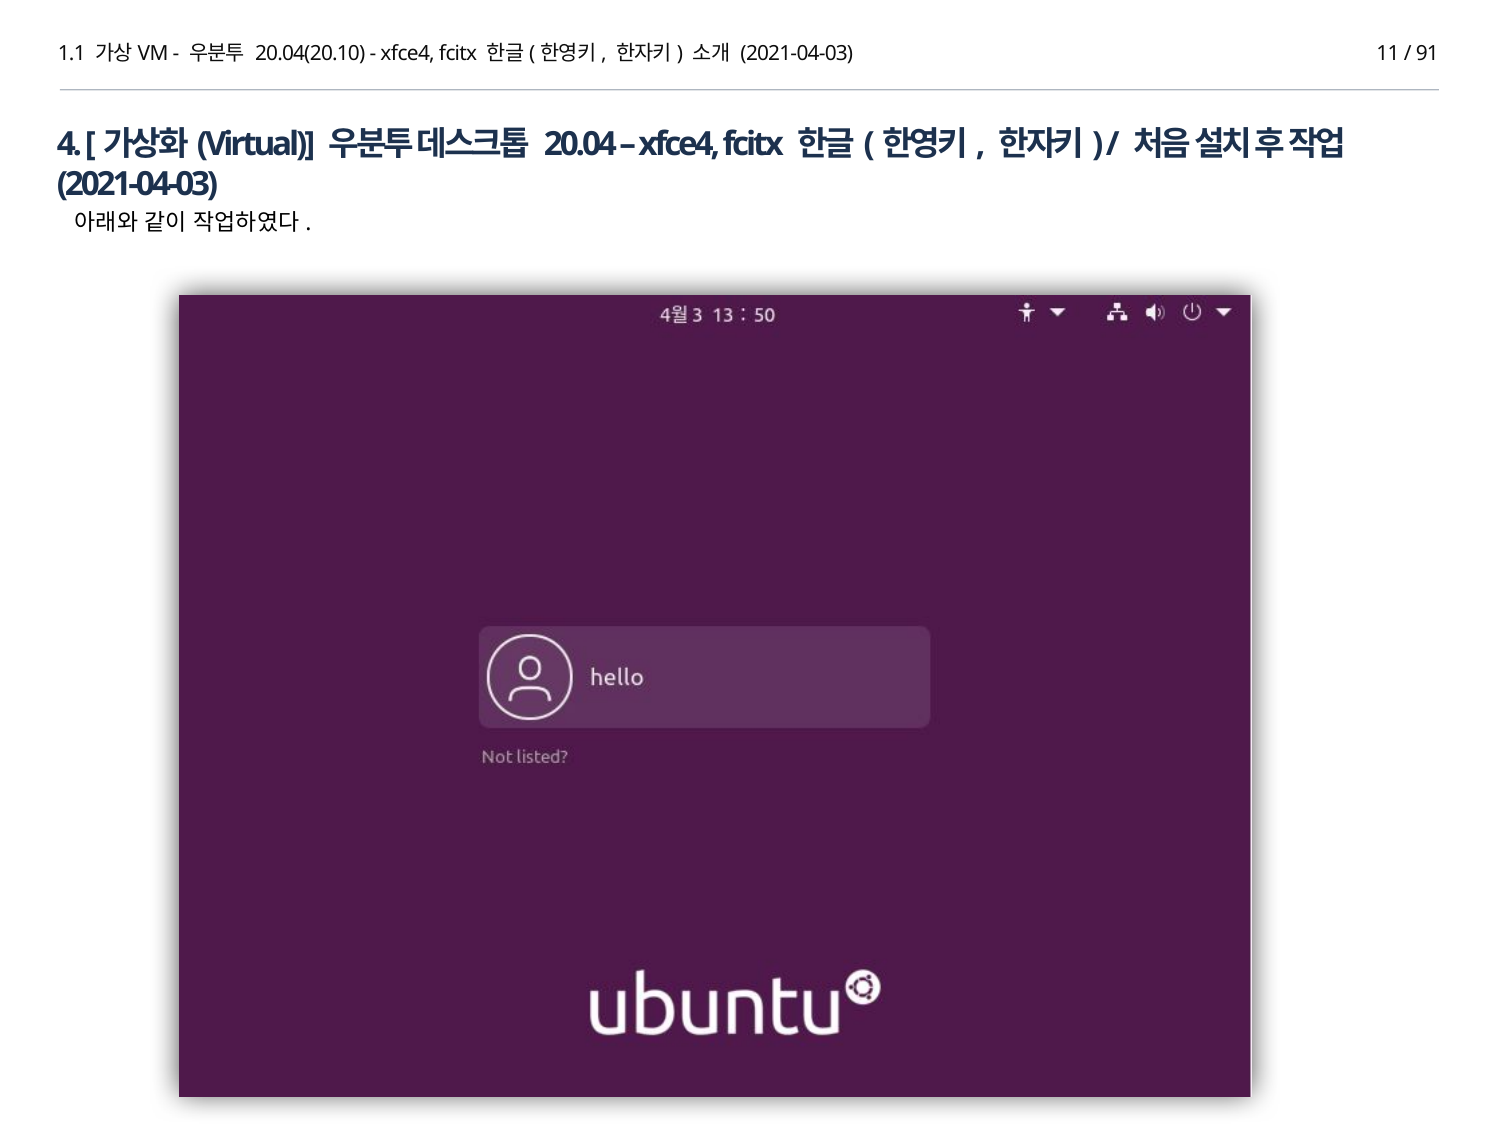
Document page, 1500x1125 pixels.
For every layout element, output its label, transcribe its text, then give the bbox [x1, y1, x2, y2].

picture [179, 295, 1253, 1097]
text_box 아래와 같이 작업하였다. [59, 192, 1450, 251]
text_box 4. [가상화(Virtual)] 우분투 데스크톱 20.04 – xfce4, fcitx 한글(한영키, 한자키) / 처음 설치 후 작업 (2021-04-03) [42, 114, 1439, 211]
text_box 1.1 가상VM - 우분투 20.04(20.10) - xfce4, fcitx 한글(한영키, 한자키) 소개 (2021-04-03) [43, 32, 1193, 72]
text_box 11 / 91 [1193, 31, 1454, 75]
